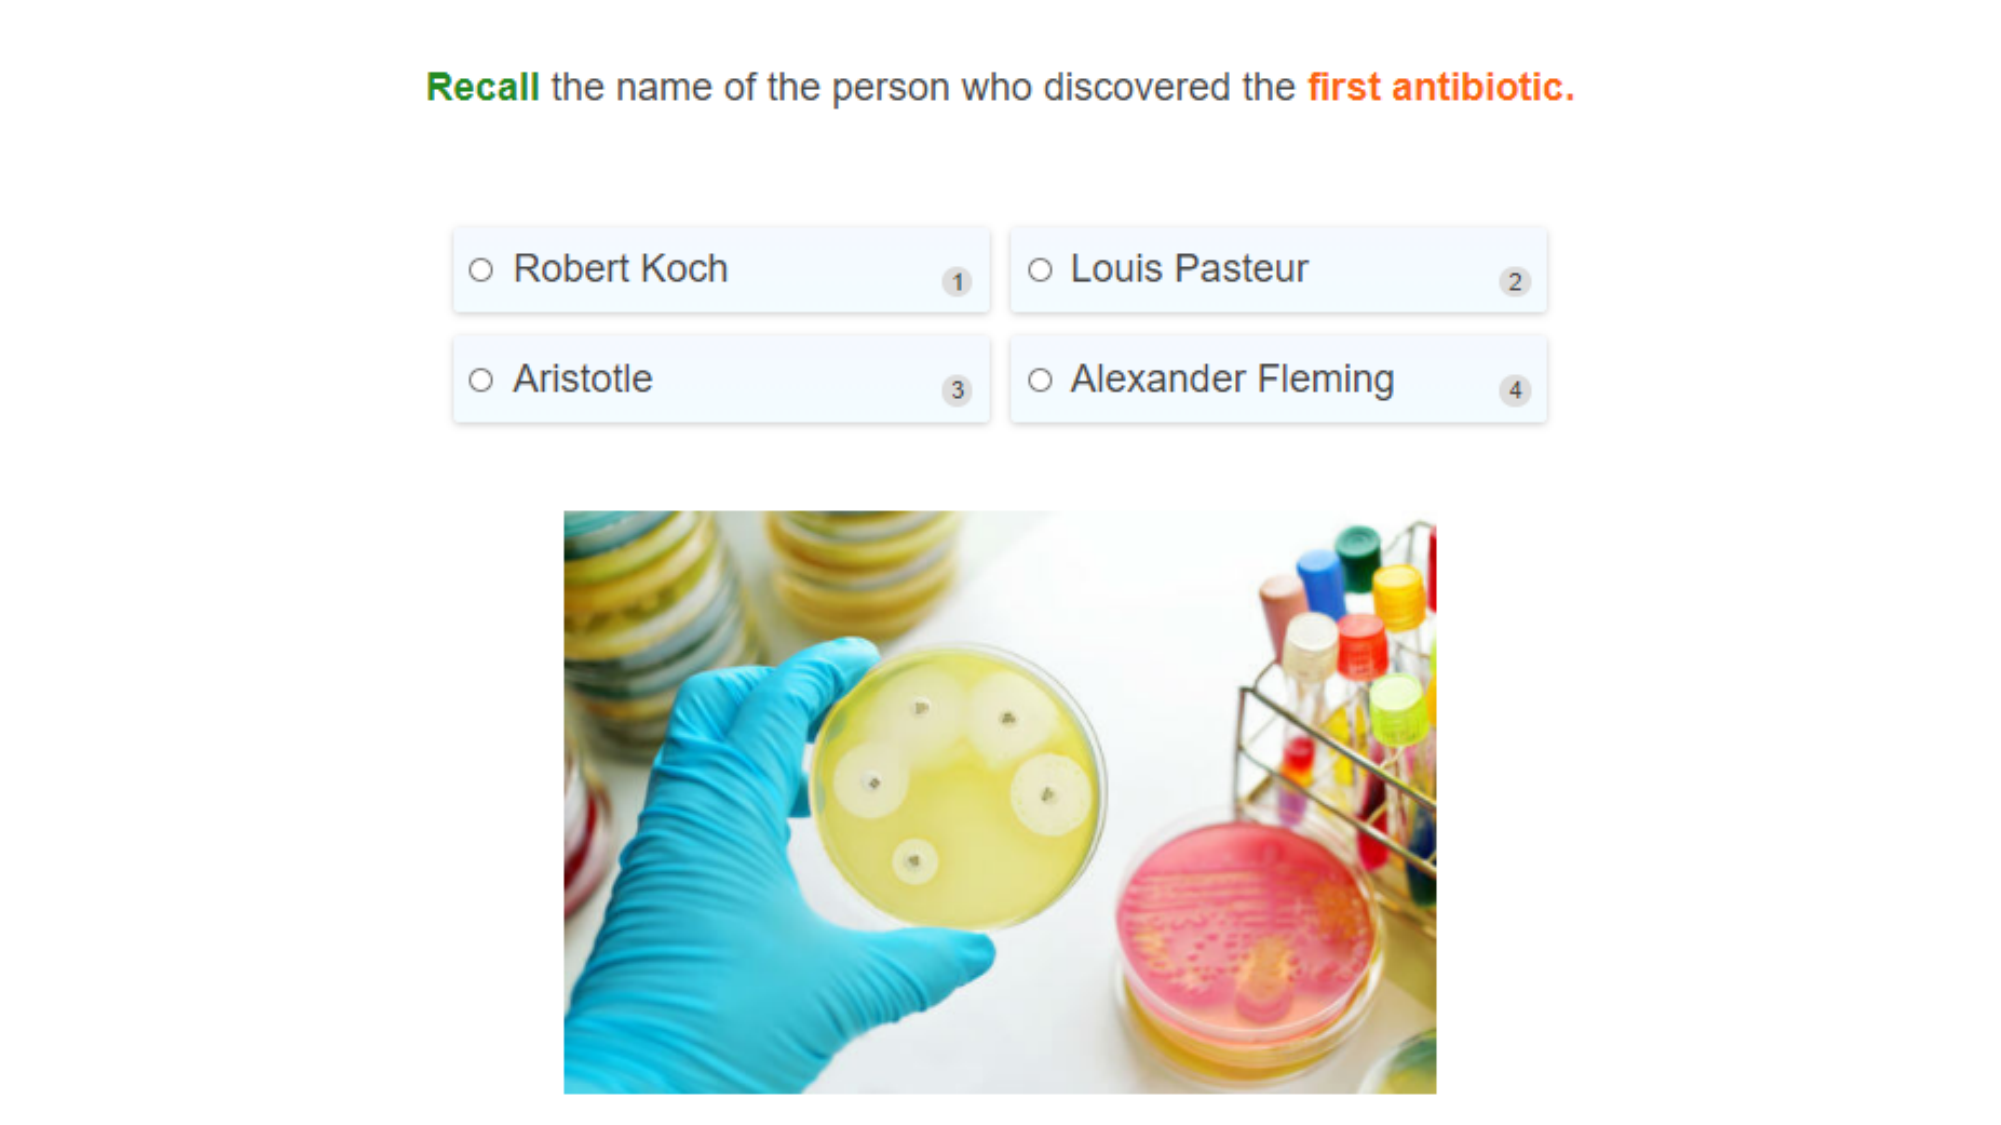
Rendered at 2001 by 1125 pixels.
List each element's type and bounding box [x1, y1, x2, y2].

picture [381, 36, 1625, 1125]
